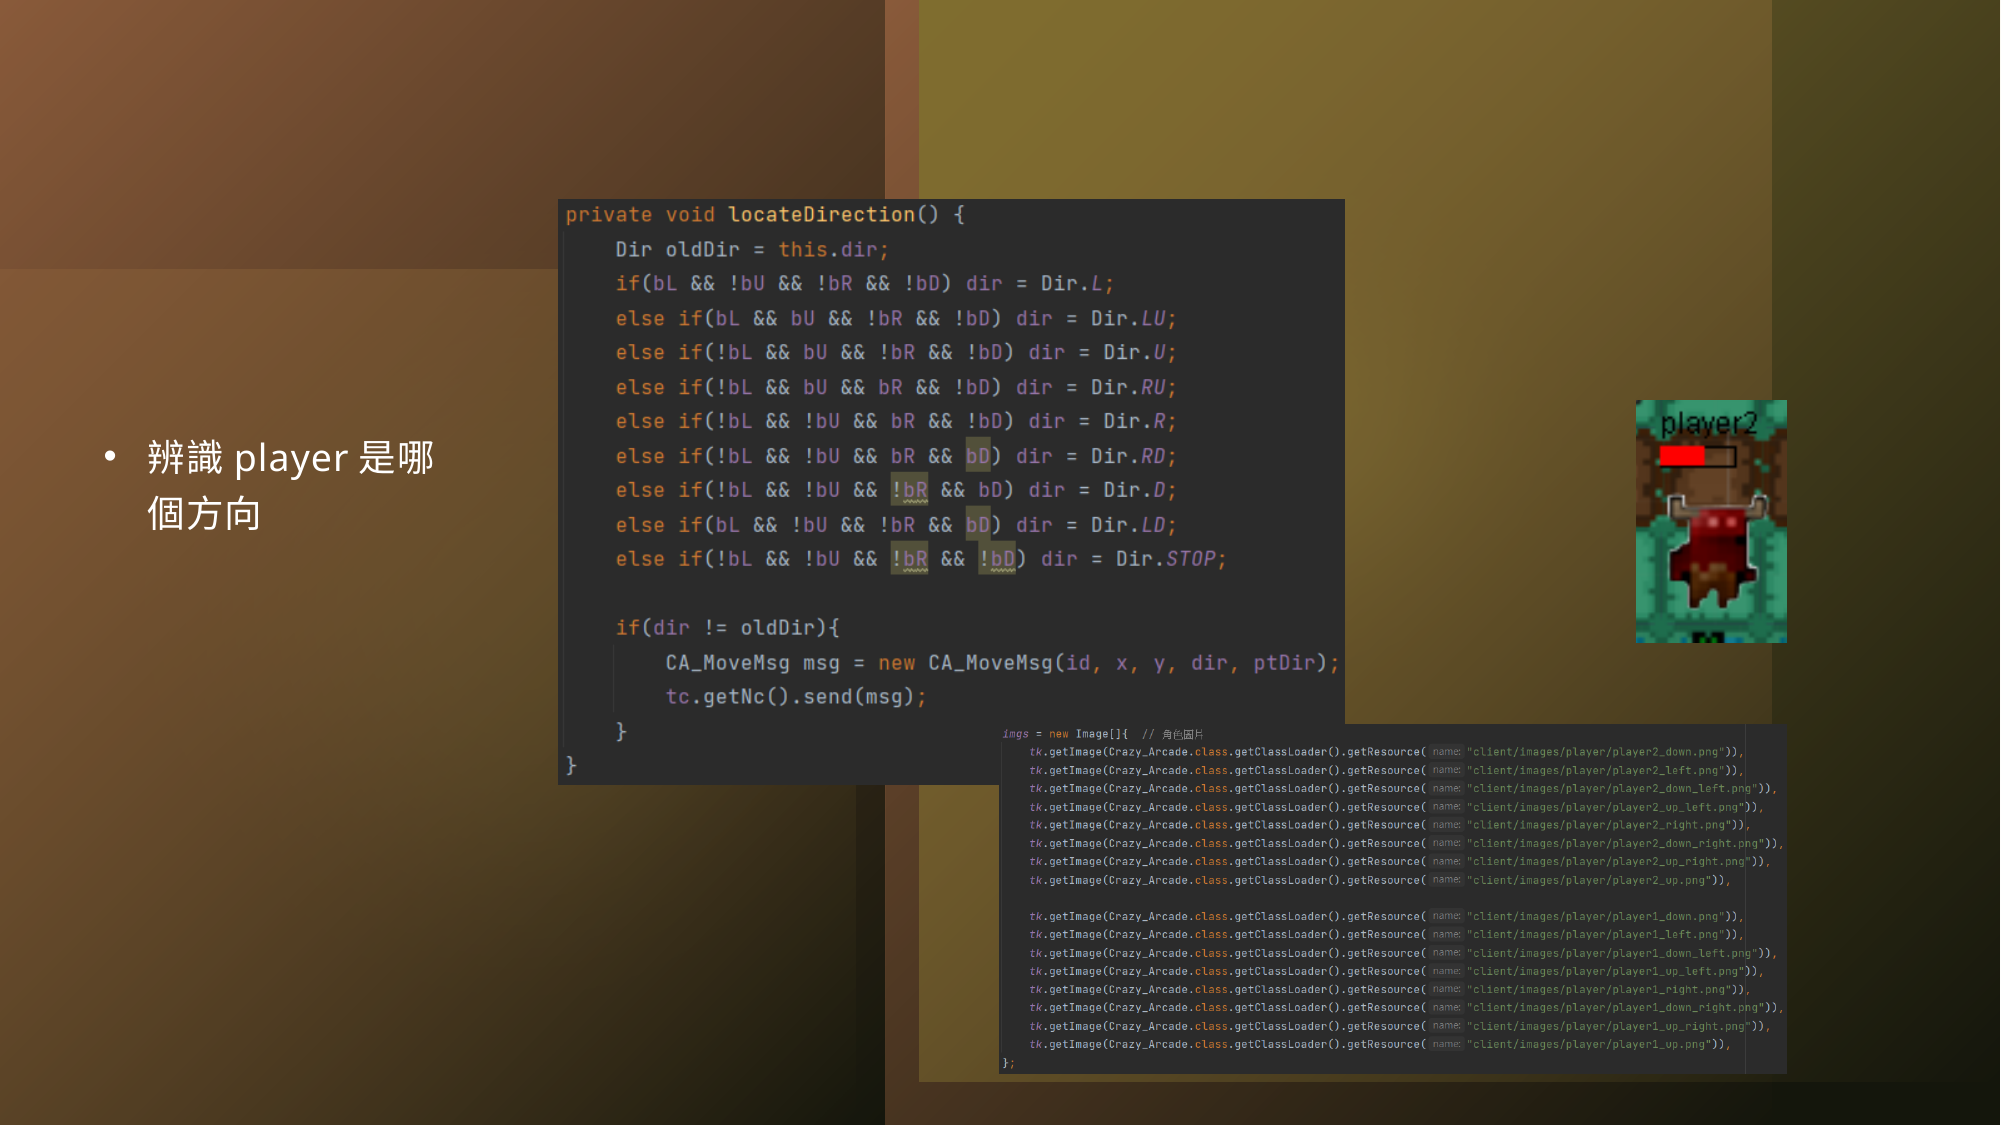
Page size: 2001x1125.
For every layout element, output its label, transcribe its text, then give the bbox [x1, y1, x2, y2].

text_box 辨識player是哪個方向 [88, 414, 457, 1035]
picture [558, 199, 1787, 1074]
picture [1636, 400, 1787, 644]
